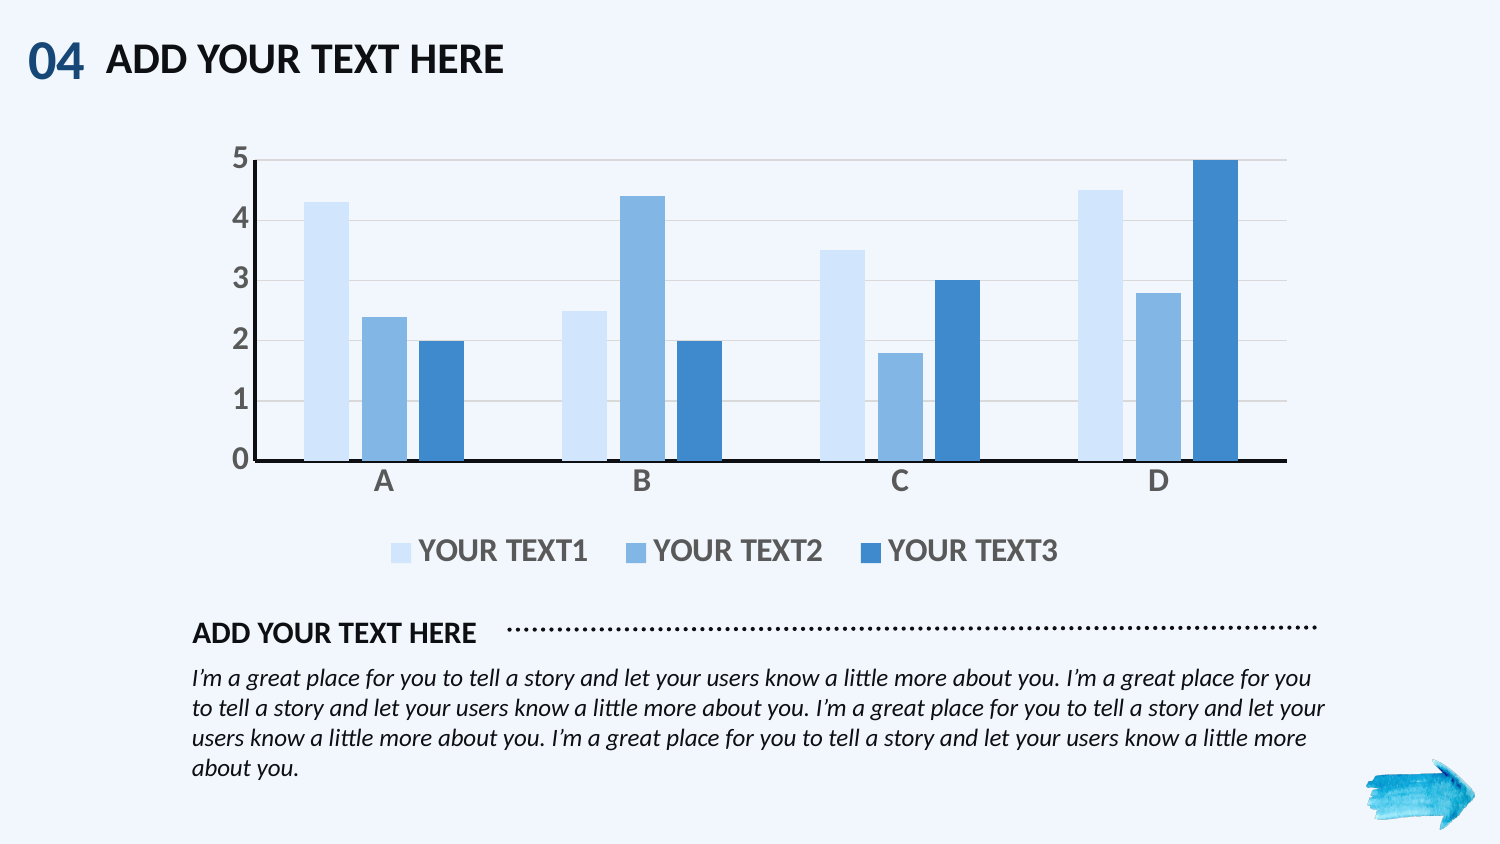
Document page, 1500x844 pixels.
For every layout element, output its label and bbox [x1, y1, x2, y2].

text_box [177, 604, 1348, 791]
picture [1350, 759, 1475, 830]
chart [114, 133, 1370, 606]
